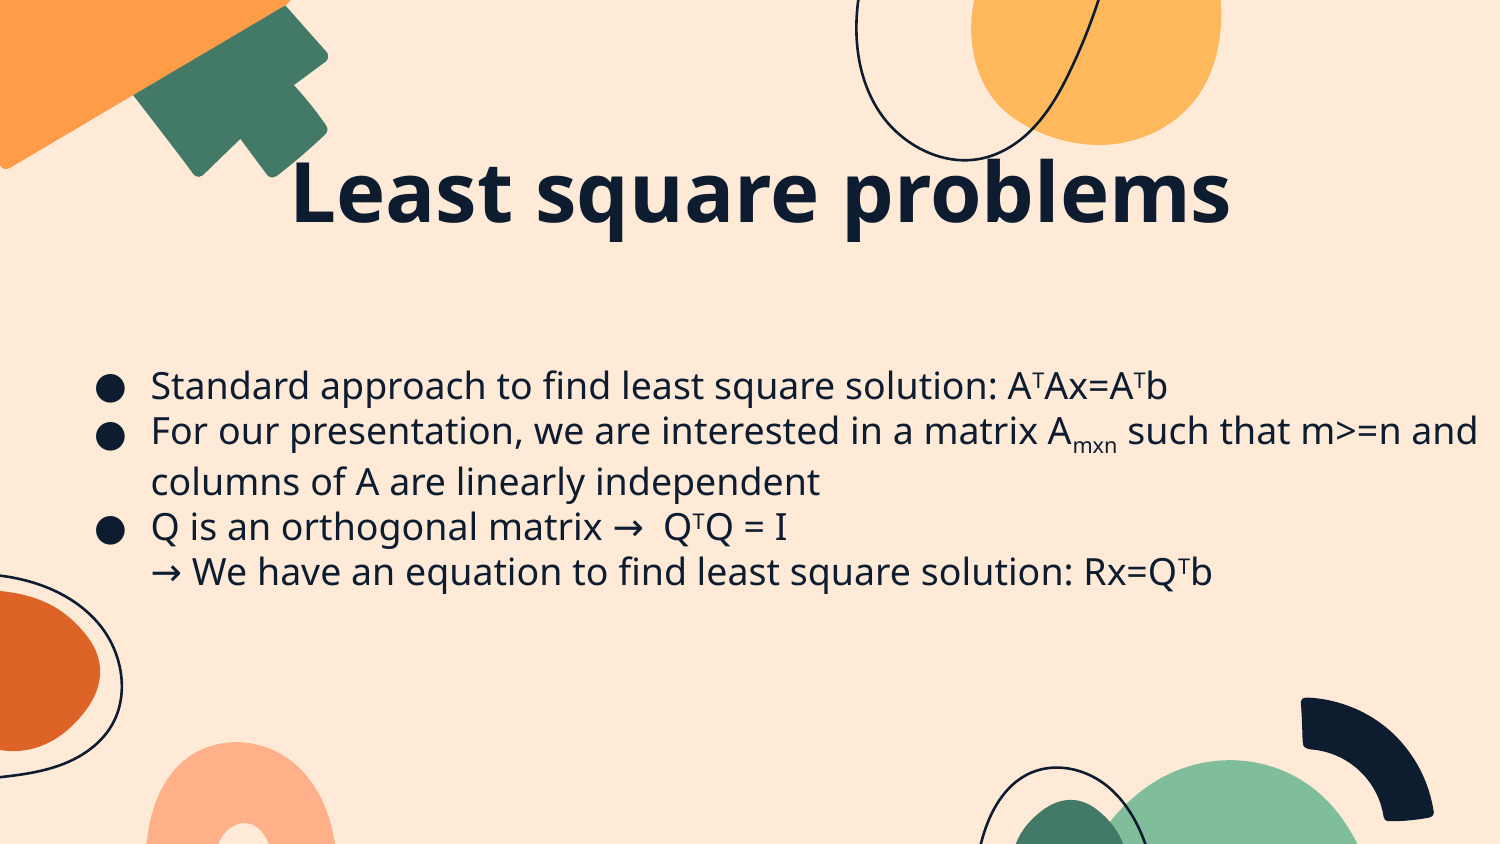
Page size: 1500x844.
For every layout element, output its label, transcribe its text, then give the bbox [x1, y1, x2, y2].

subtitle Standard approach to find least square solution: ATAx=ATb For our presentation, we are interested in a matrix Amxn such that m>=n and columns of A are linearly independent Q is an orthogonal matrix → QTQ = I → We have an equation to find least square solution: Rx=QTb [60, 241, 1500, 714]
title Least square problems [274, 70, 1294, 307]
